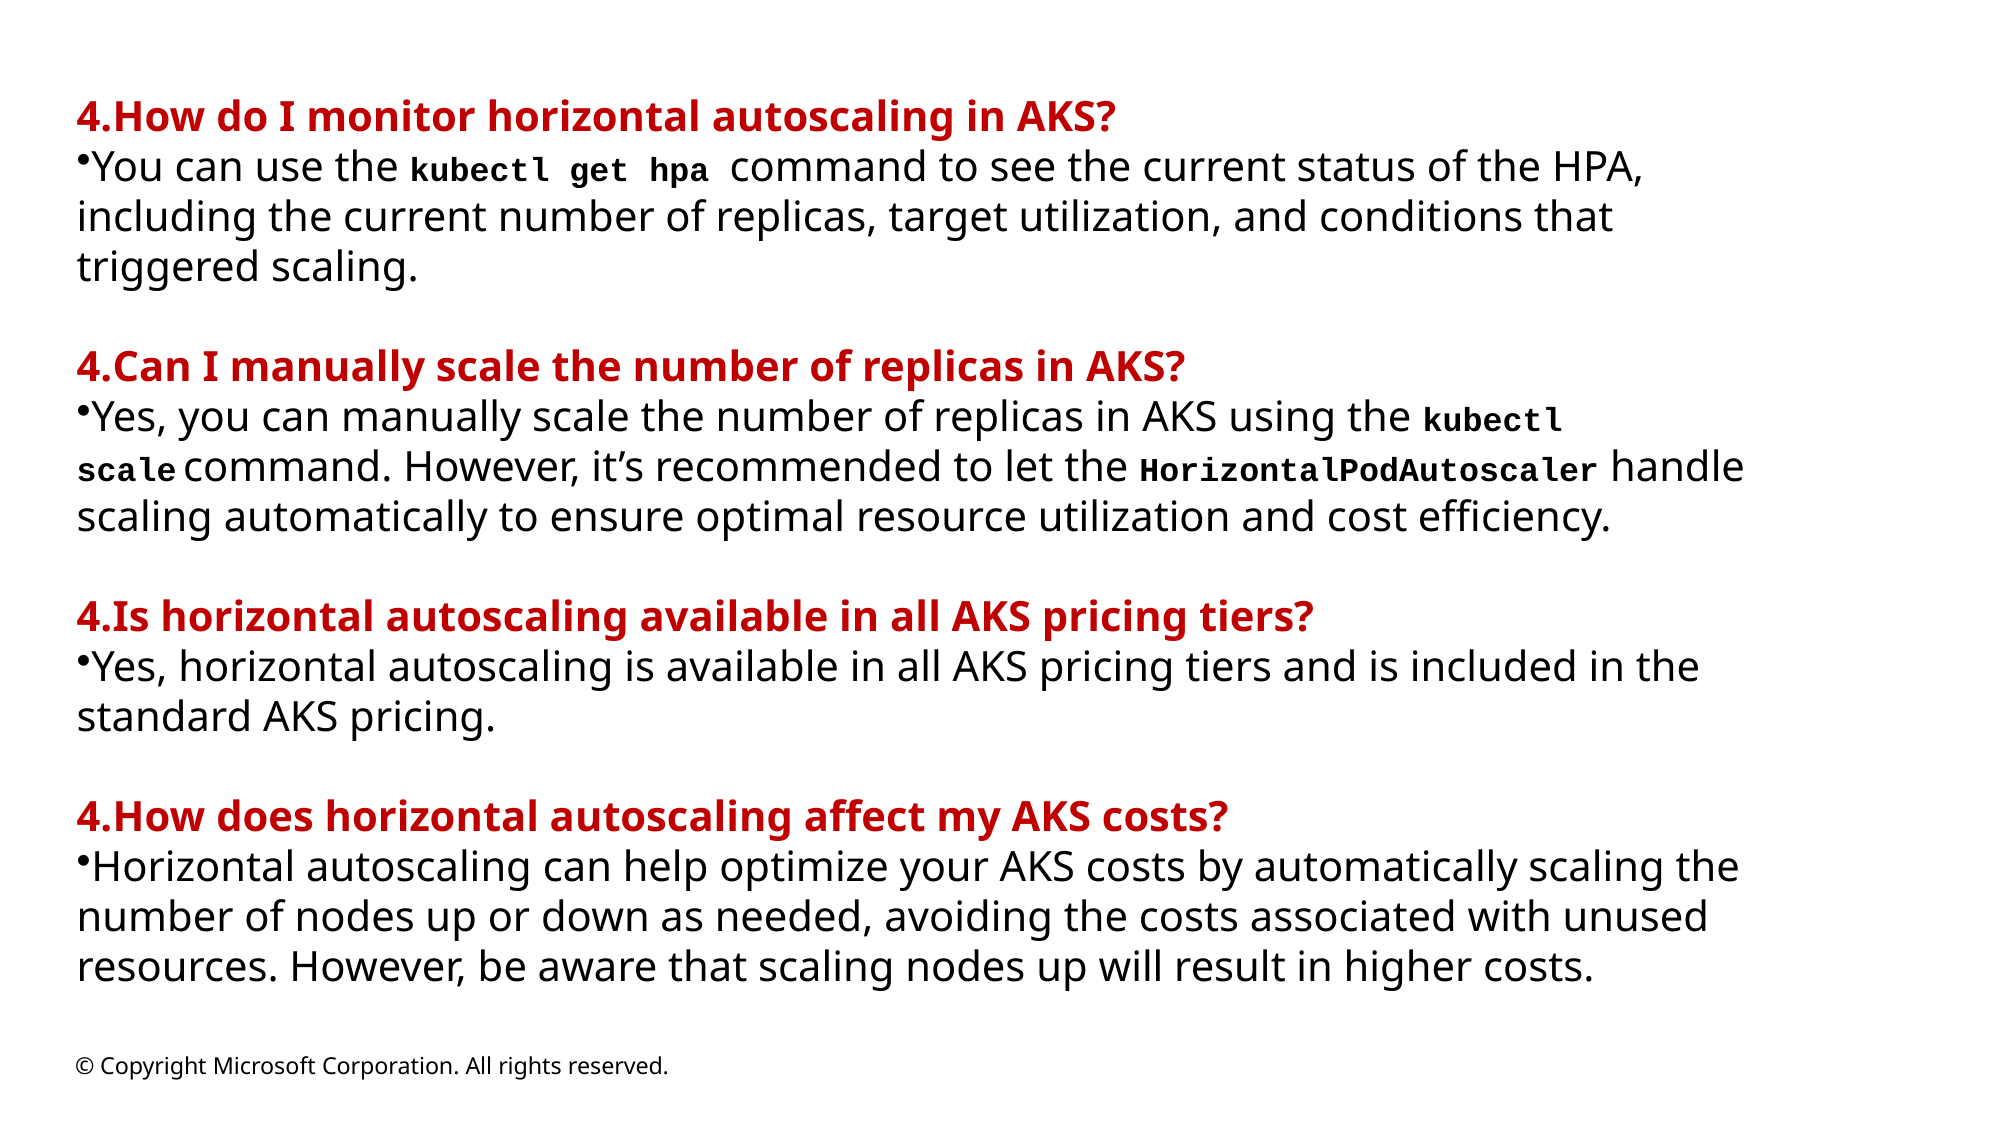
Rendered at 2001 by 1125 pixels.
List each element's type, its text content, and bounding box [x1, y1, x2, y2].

text_box How do I monitor horizontal autoscaling in AKS? You can use the kubectl get hpa command to see the current status of the HPA, including the current number of replicas, target utilization, and conditions that triggered scaling. Can I manually scale the number of replicas in AKS? Yes, you can manually scale the number of replicas in AKS using the kubectl scale command. However, it’s recommended to let the HorizontalPodAutoscaler handle scaling automatically to ensure optimal resource utilization and cost efficiency. Is horizontal autoscaling available in all AKS pricing tiers? Yes, horizontal autoscaling is available in all AKS pricing tiers and is included in the standard AKS pricing. How does horizontal autoscaling affect my AKS costs? Horizontal autoscaling can help optimize your AKS costs by automatically scaling the number of nodes up or down as needed, avoiding the costs associated with unused resources. However, be aware that scaling nodes up will result in higher costs. [61, 82, 1815, 998]
